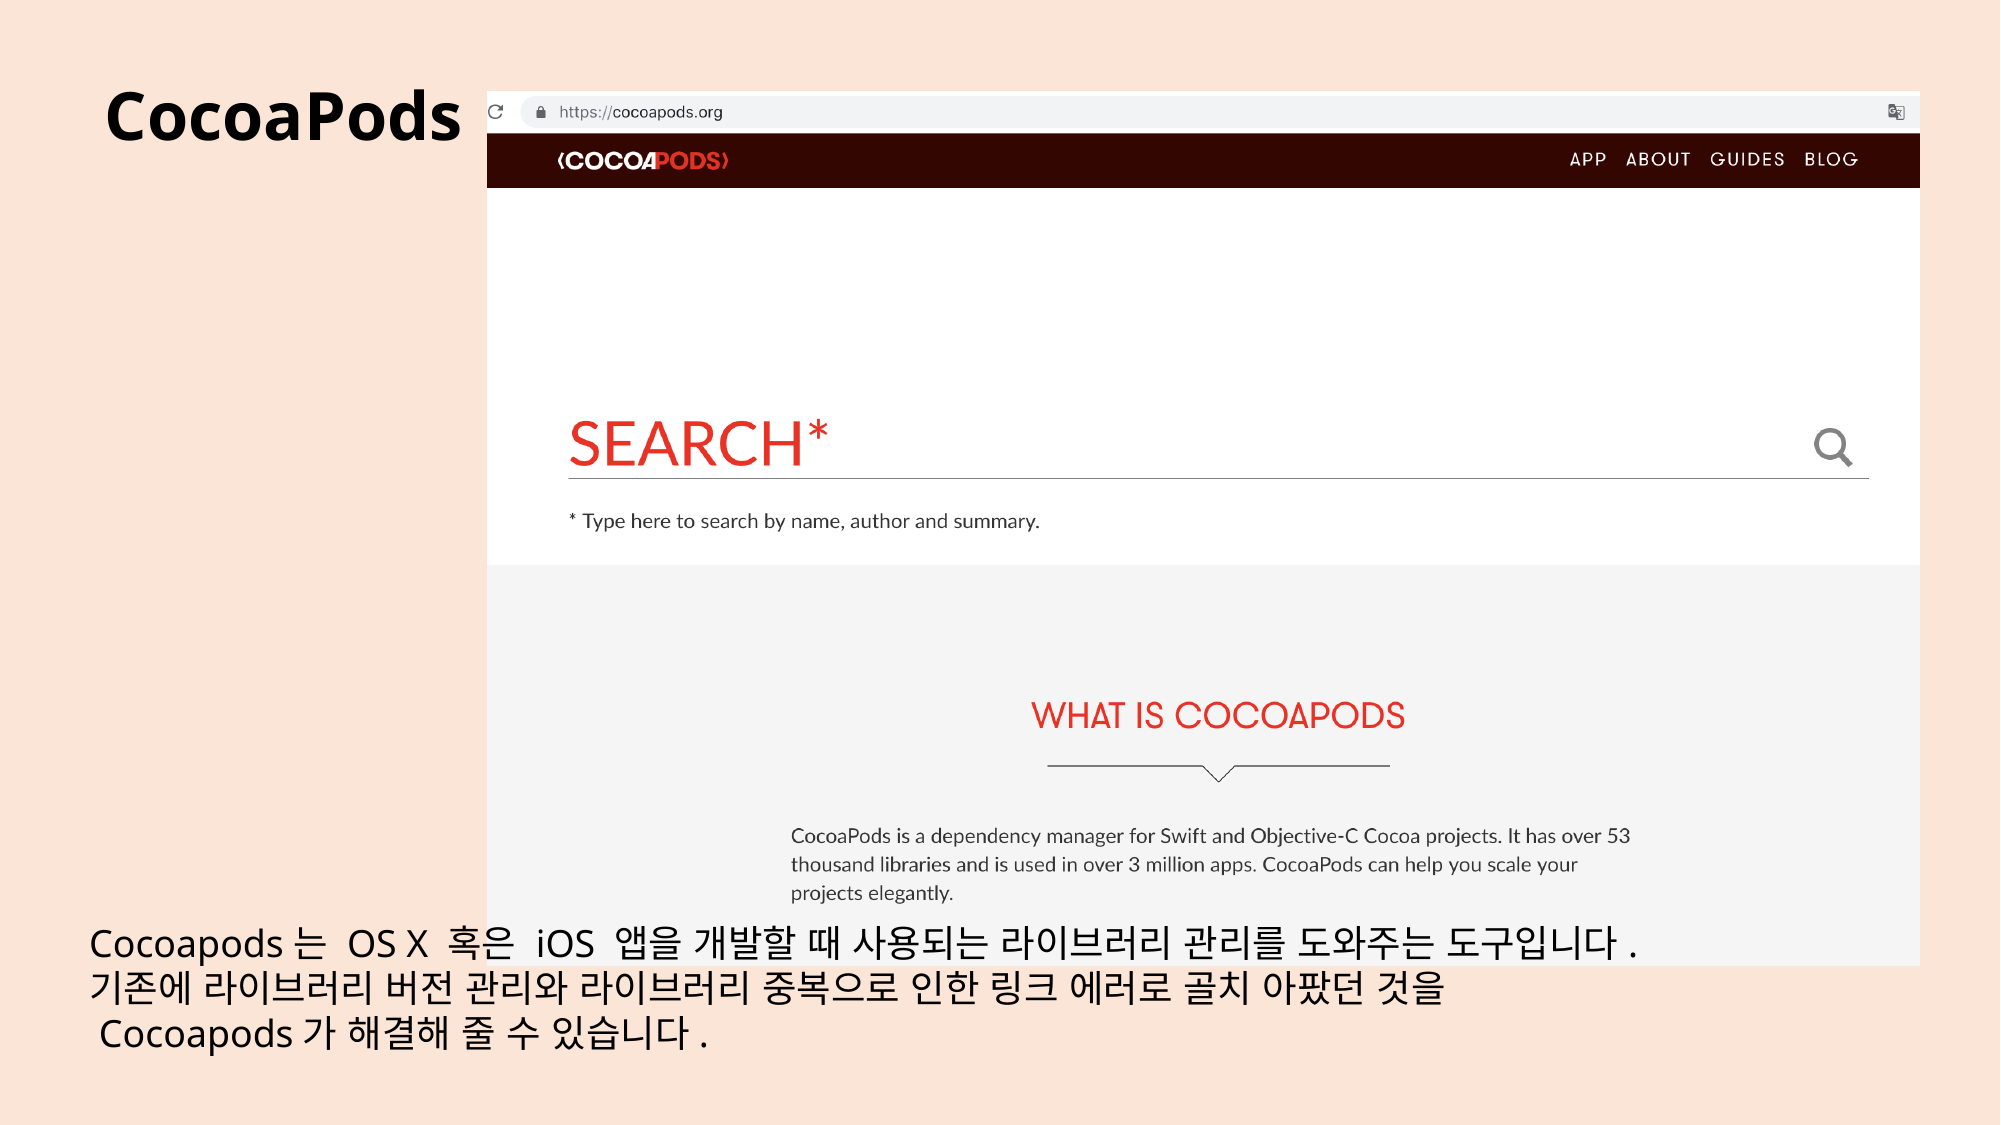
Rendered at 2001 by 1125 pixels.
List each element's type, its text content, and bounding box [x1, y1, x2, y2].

text_box CocoaPods [90, 66, 478, 161]
text_box Cocoapods는 OS X 혹은 iOS 앱을 개발할 때 사용되는 라이브러리 관리를 도와주는 도구입니다. 기존에 라이브러리 버전 관리와 라이브러리 중복으로 인한 링크 에러로 골치 아팠던 것을 Cocoapods가 해결해 줄 수 있습니다. [74, 912, 1663, 1063]
picture [487, 91, 1920, 966]
